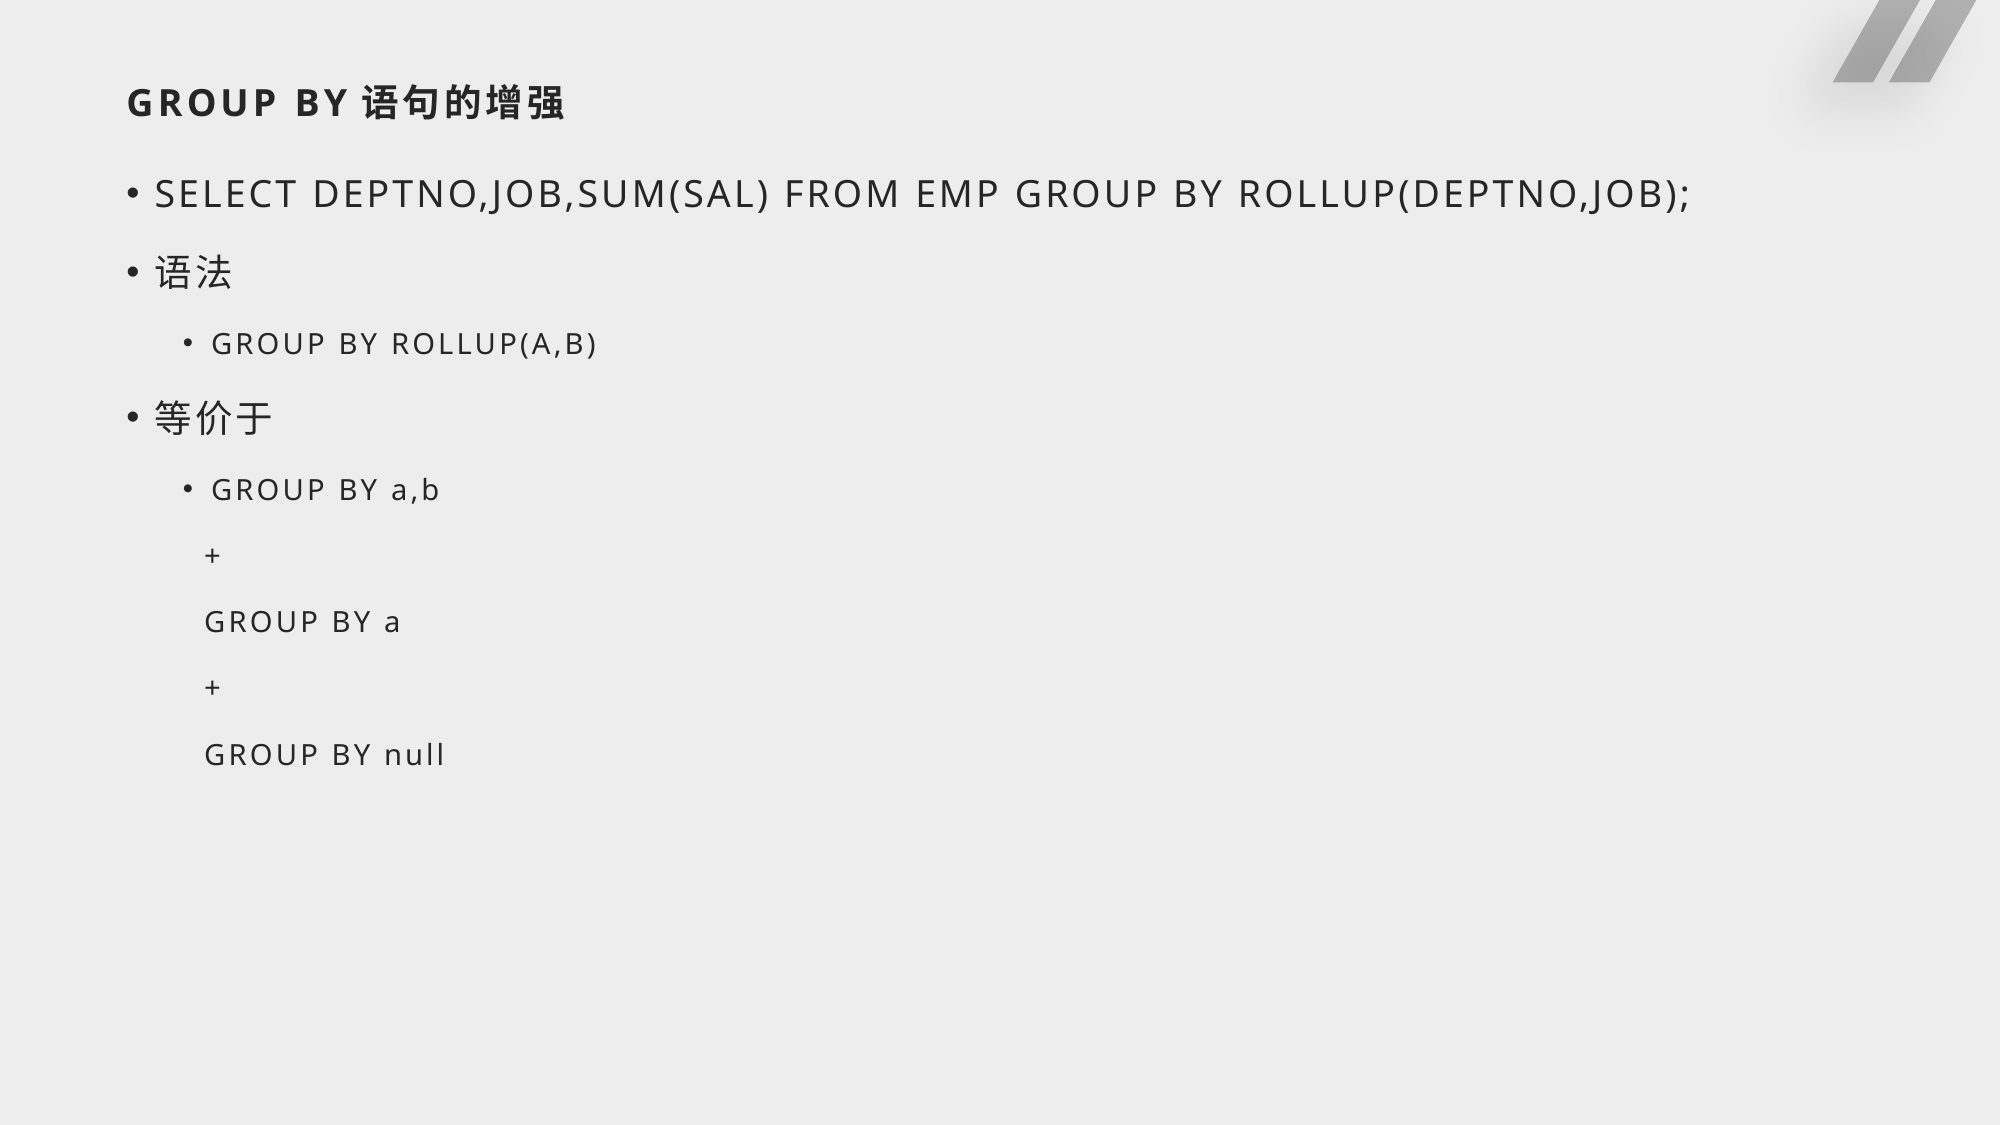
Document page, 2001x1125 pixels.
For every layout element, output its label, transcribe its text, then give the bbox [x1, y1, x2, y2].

list SELECT DEPTNO,JOB,SUM(SAL) FROM EMP GROUP BY ROLLUP(DEPTNO,JOB); 语法 GROUP BY ROLLUP(A,B) 等价于 GROUP BY a,b + GROUP BY a + GROUP BY null [109, 156, 1891, 1041]
title GROUP BY语句的增强 [109, 72, 1891, 146]
